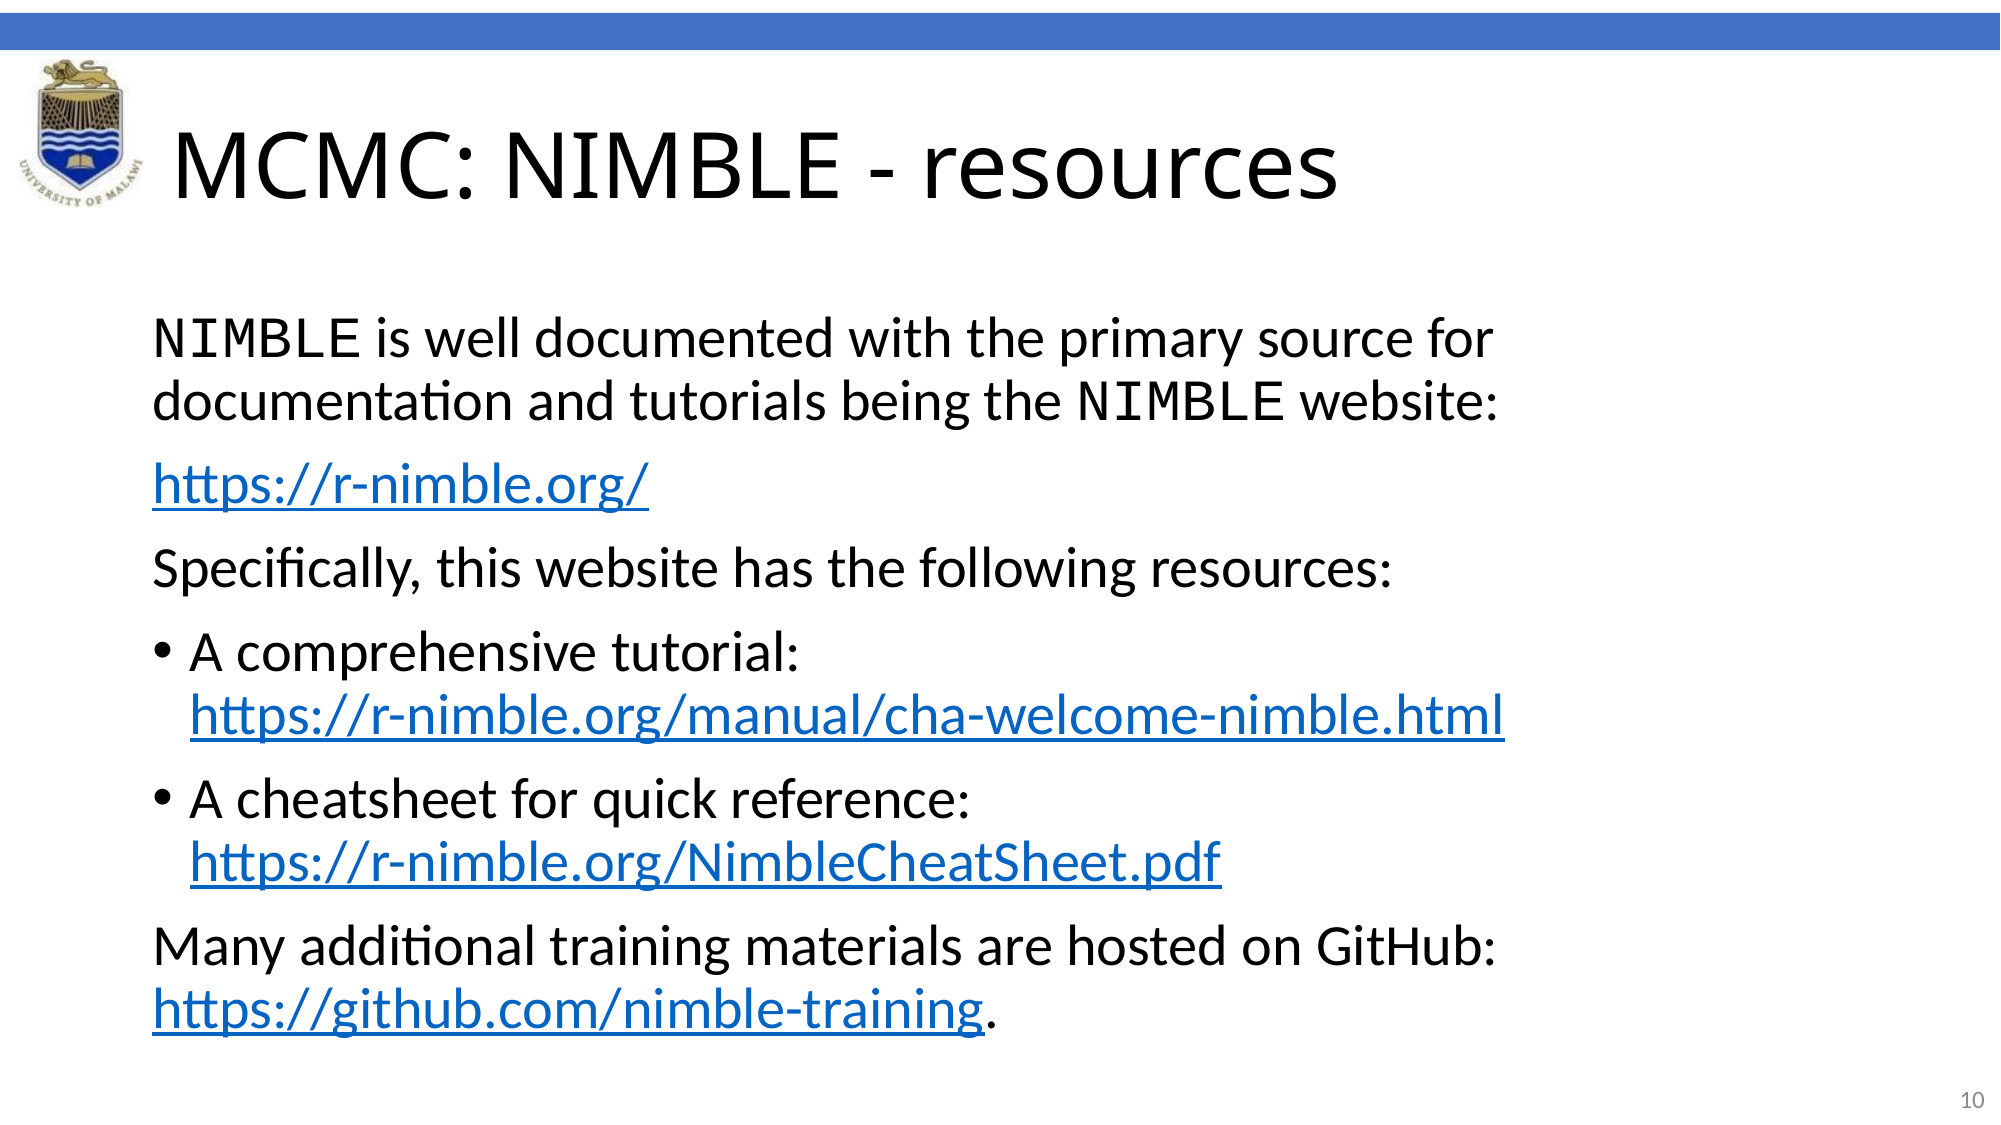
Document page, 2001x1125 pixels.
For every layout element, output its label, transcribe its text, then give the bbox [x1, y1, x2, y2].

title MCMC: NIMBLE - resources [155, 59, 1851, 278]
slide_number ‹#› [1550, 1073, 2000, 1125]
picture [19, 59, 143, 207]
list NIMBLE is well documented with the primary source for documentation and tutorials being the NIMBLE website: https://r-nimble.org/ Specifically, this website has the following resources: A comprehensive tutorial: https://r-nimble.org/manual/cha-welcome-nimble.html A cheatsheet for quick reference: https://r-nimble.org/NimbleCheatSheet.pdf Many additional training materials are hosted on GitHub: https://github.com/nimble-training. [137, 299, 1863, 1066]
